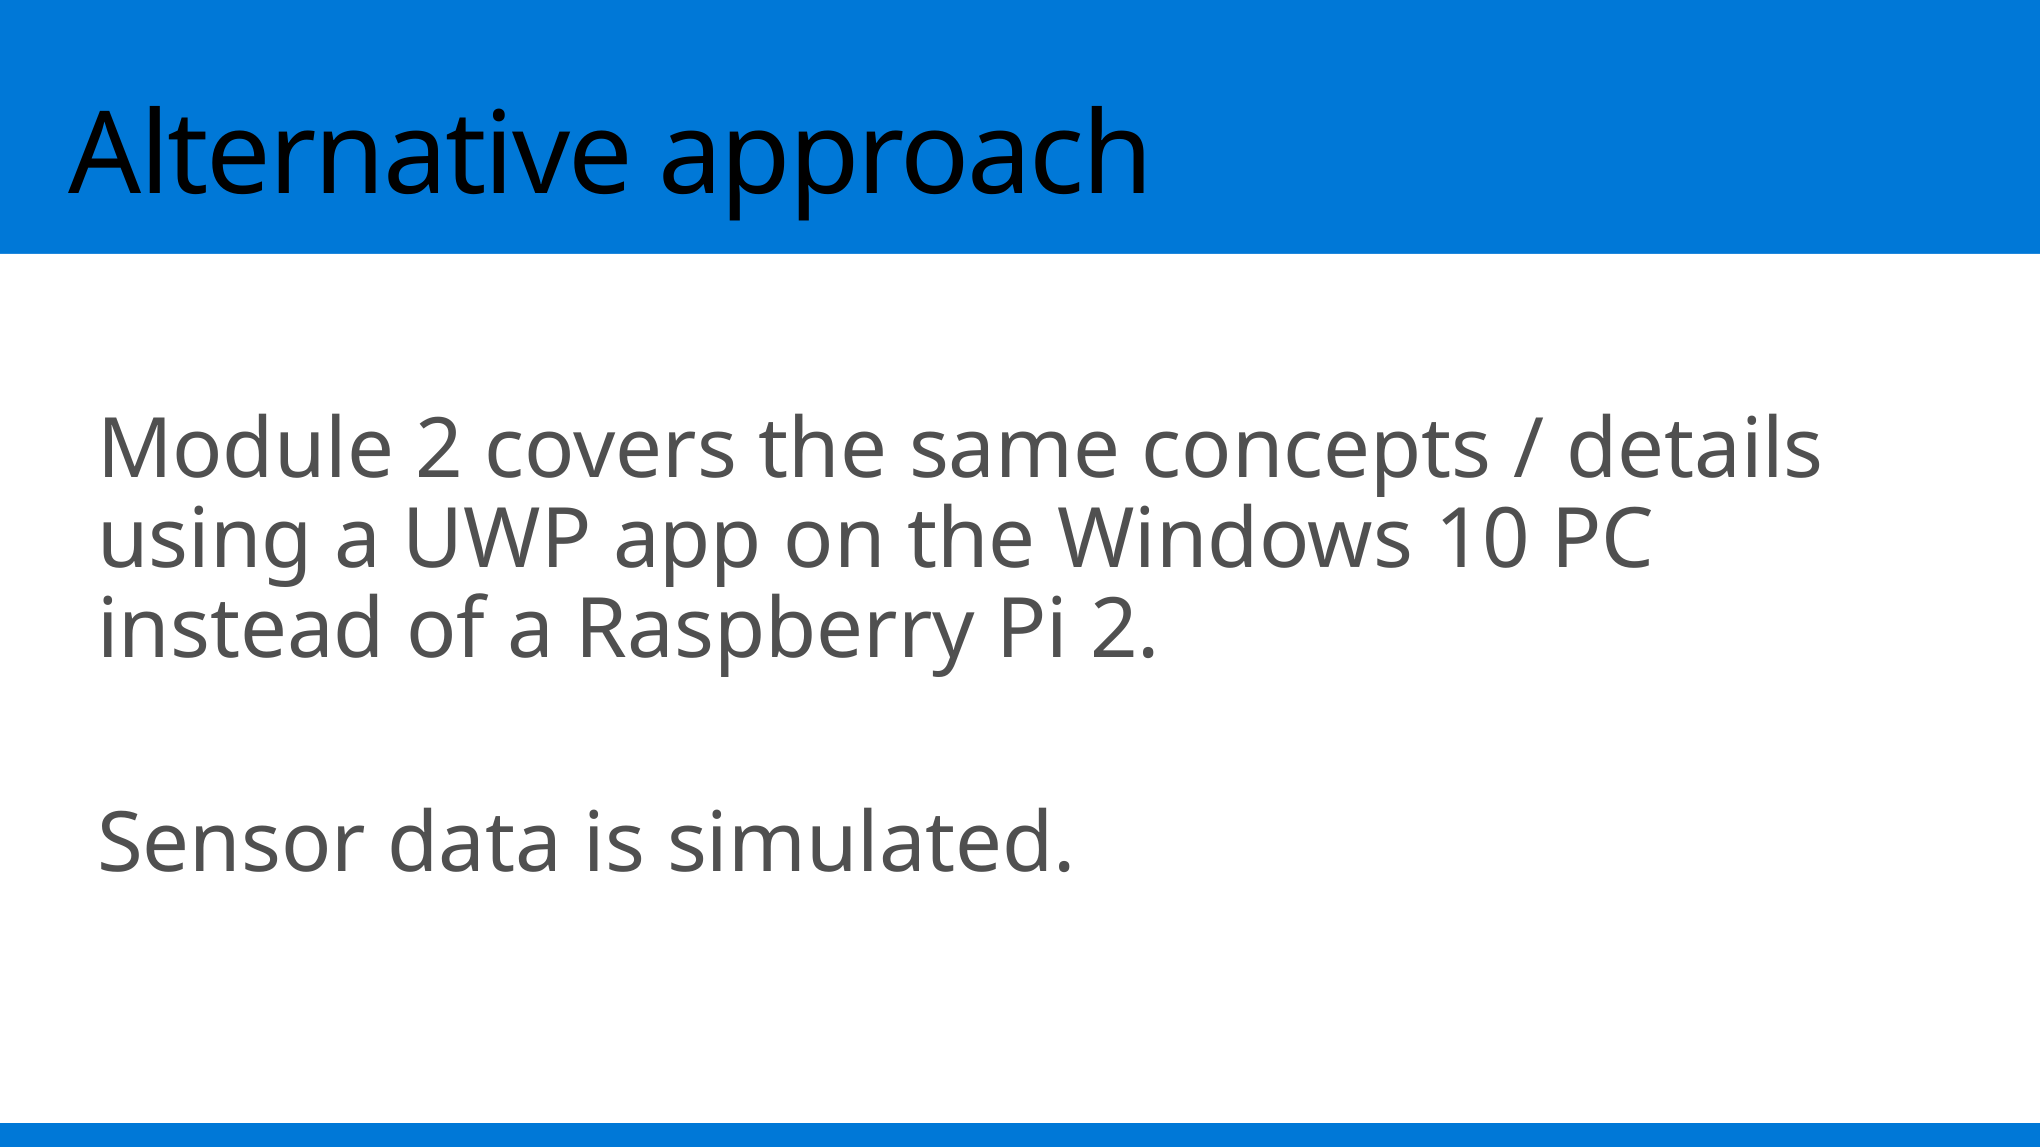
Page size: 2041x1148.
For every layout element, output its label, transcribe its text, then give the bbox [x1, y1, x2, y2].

title Alternative approach [45, 79, 1996, 230]
text_box Module 2 covers the same concepts / details using a UWP app on the Windows 10 PC instead of a Raspberry Pi 2. Sensor data is simulated. [82, 398, 1980, 1037]
text_box [0, 253, 2041, 1124]
